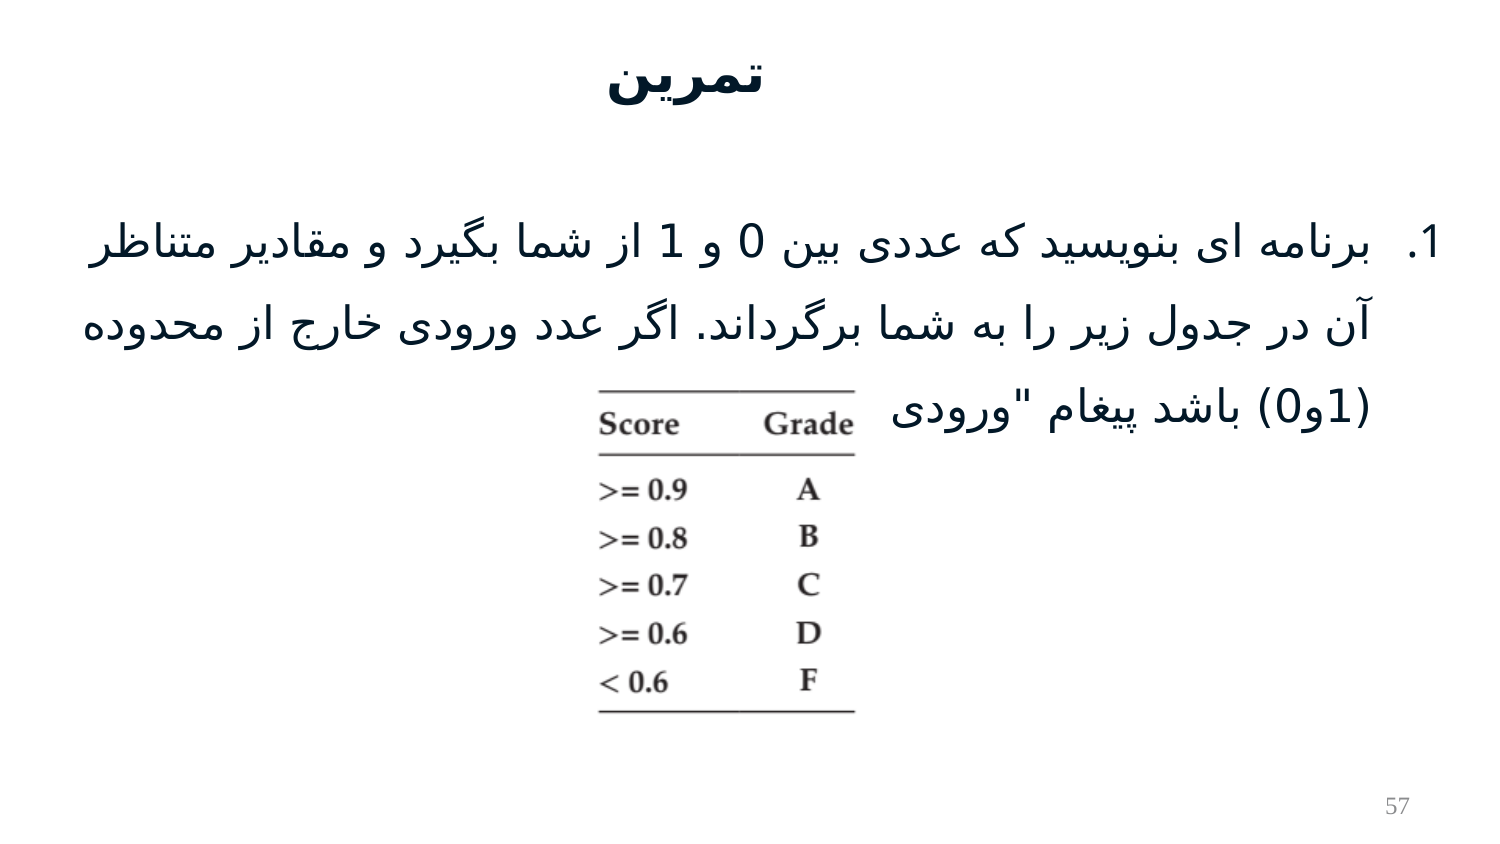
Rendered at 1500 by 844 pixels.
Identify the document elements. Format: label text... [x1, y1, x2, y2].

list برنامه ای بنویسید که عددی بین 0 و 1 از شما بگیرد و مقادیر متناظر آن در جدول زیر را به شما برگرداند. اگر عدد ورودی خارج از محدوده (1و0) باشد پیغام "ورودی اشتباه" بدهد. [37, 176, 1463, 726]
picture [587, 374, 876, 723]
slide_number 57 [1074, 782, 1425, 827]
title تمرین [80, 24, 1293, 116]
